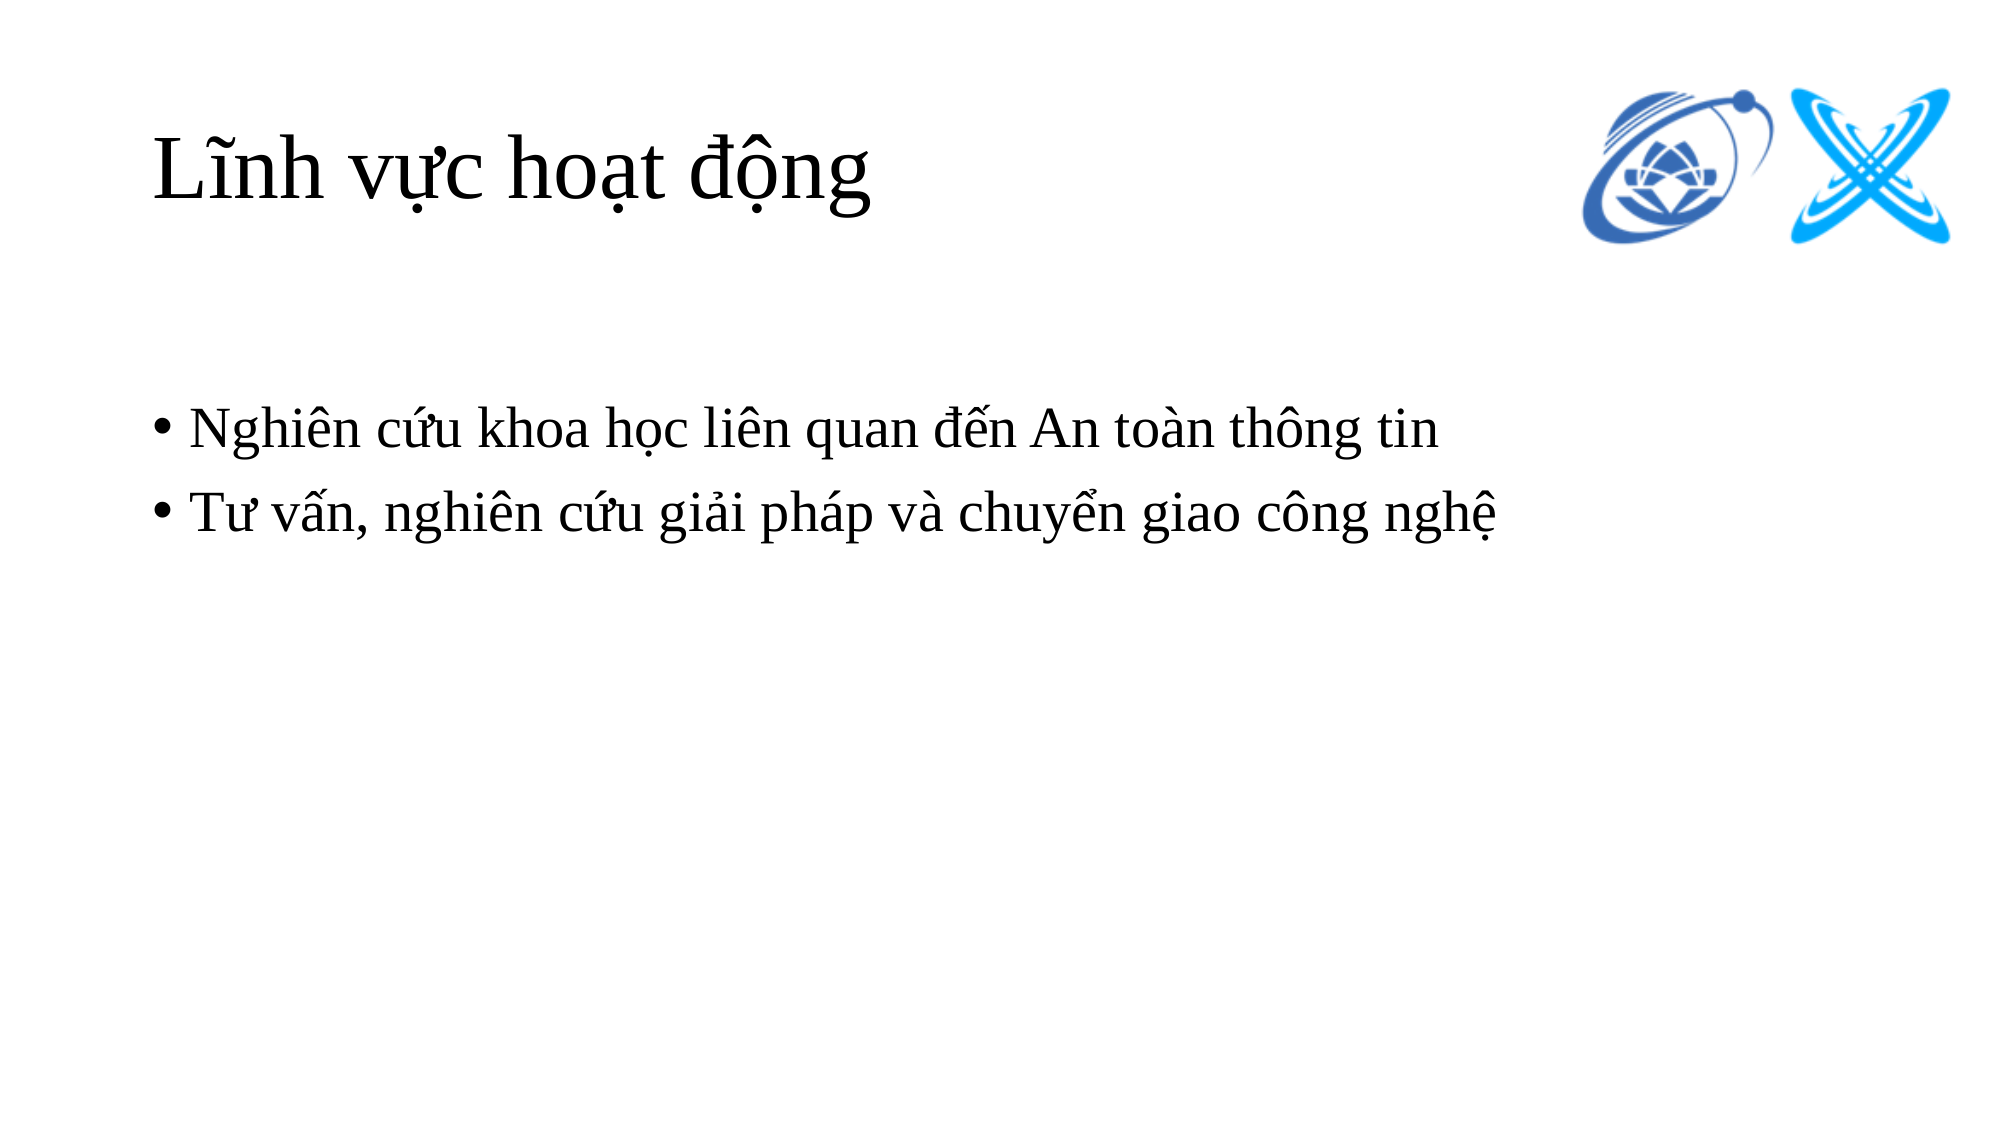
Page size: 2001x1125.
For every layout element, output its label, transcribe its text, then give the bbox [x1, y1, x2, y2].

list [1570, 78, 2000, 259]
text_box Nghiên cứu khoa học liên quan đến An toàn thông tin Tư vấn, nghiên cứu giải pháp và chuyển giao công nghệ [137, 299, 1863, 1014]
title Lĩnh vực hoạt động [137, 59, 1863, 278]
